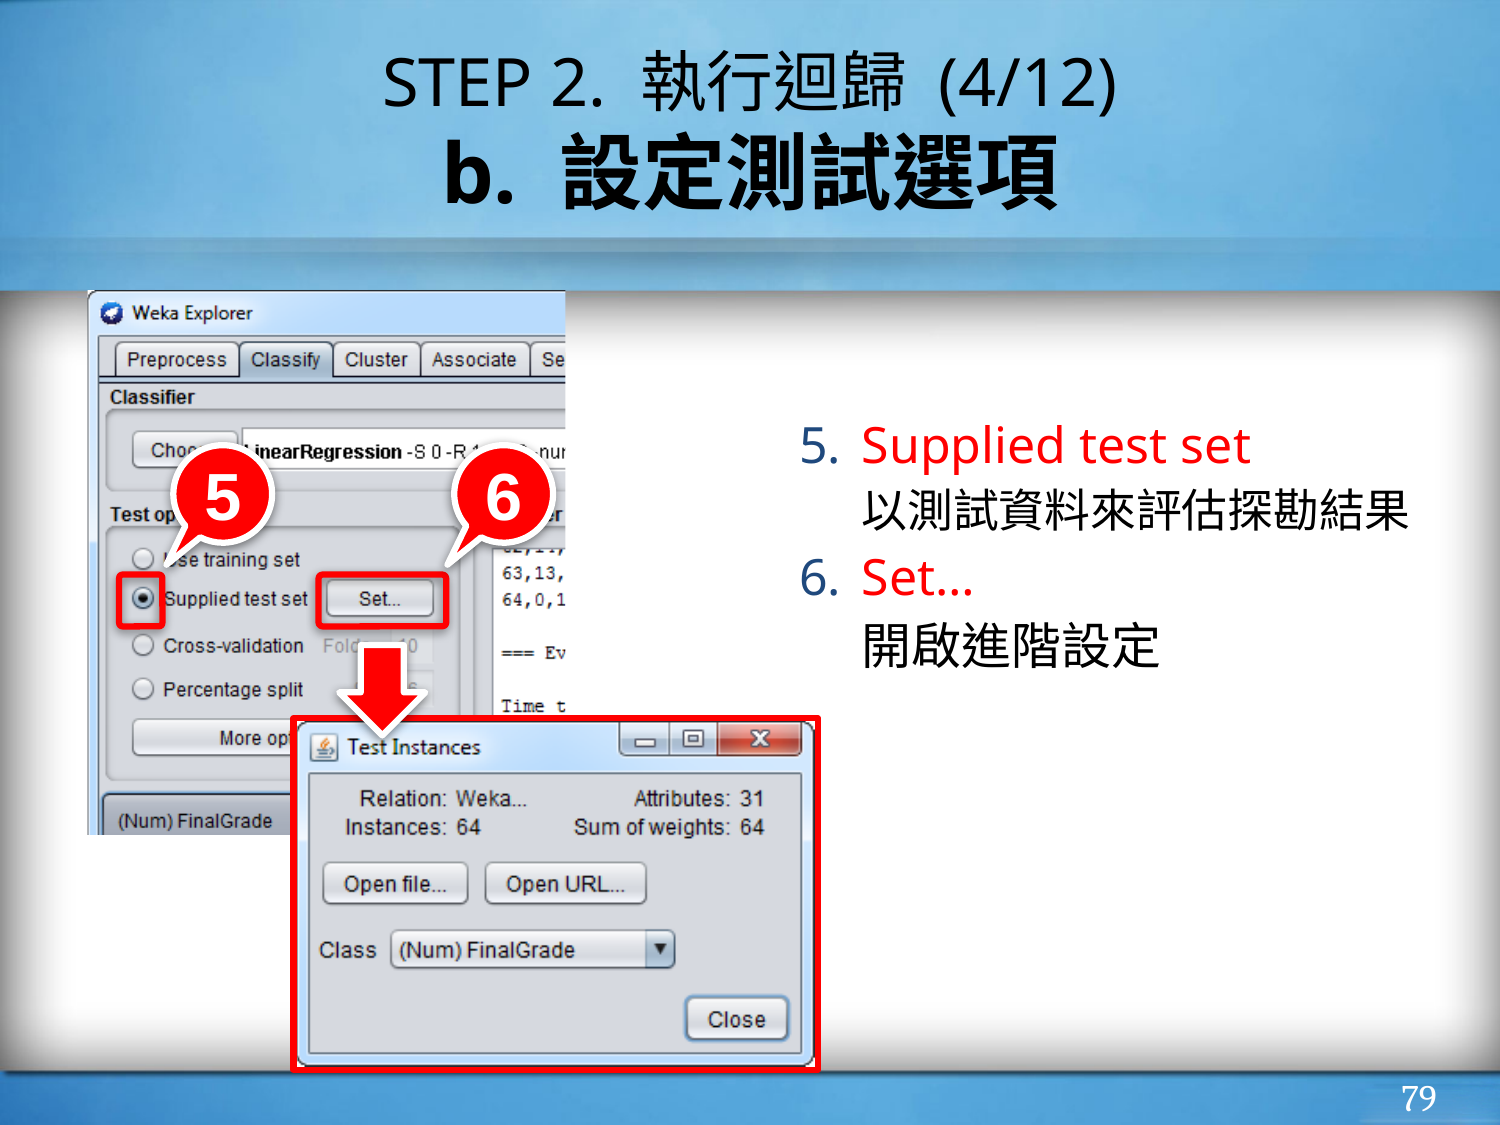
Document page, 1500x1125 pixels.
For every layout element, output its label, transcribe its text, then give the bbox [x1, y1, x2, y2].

list Supplied test set 以測試資料來評估探勘結果 Set… 開啟進階設定 [771, 293, 1432, 786]
slide_number ‹#› [1350, 1074, 1488, 1118]
title STEP 2. 執行迴歸 (4/12) b. 設定測試選項 [78, 27, 1422, 232]
picture [0, 0, 1500, 1125]
